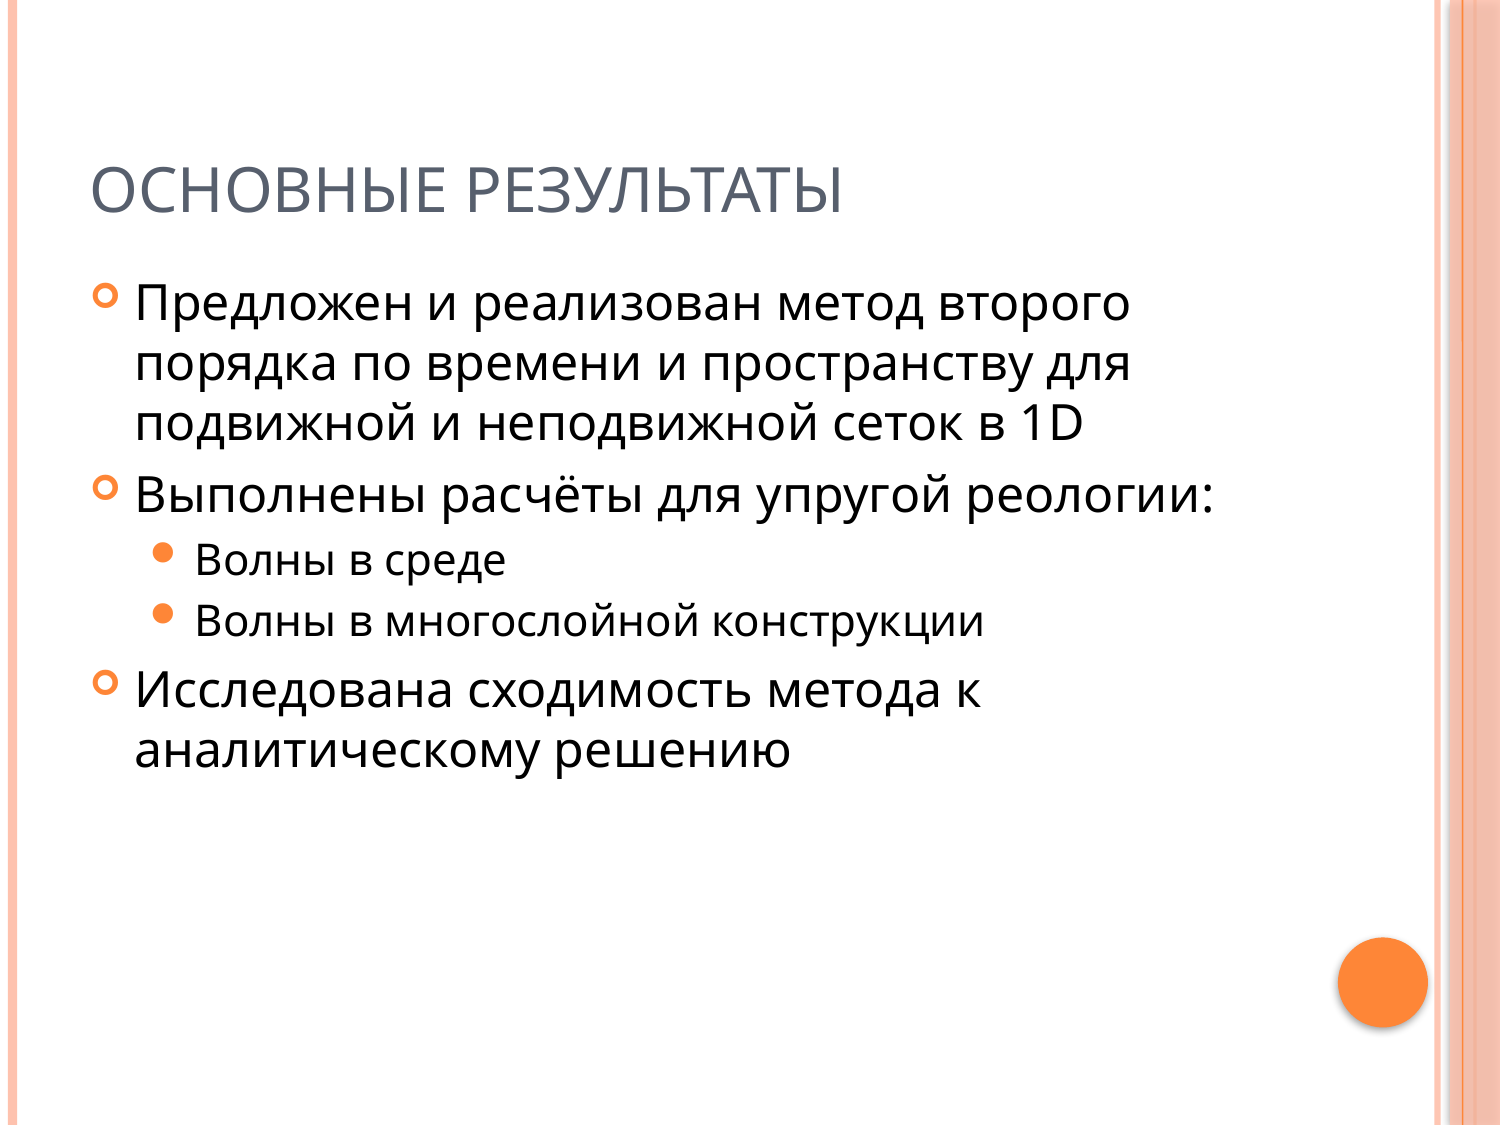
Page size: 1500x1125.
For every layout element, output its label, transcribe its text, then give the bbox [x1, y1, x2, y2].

list Предложен и реализован метод второго порядка по времени и пространству для подвижной и неподвижной сеток в 1D Выполнены расчёты для упругой реологии: Волны в среде Волны в многослойной конструкции Исследована сходимость метода к аналитическому решению [75, 262, 1300, 1062]
title Основные результаты [75, 45, 1300, 233]
